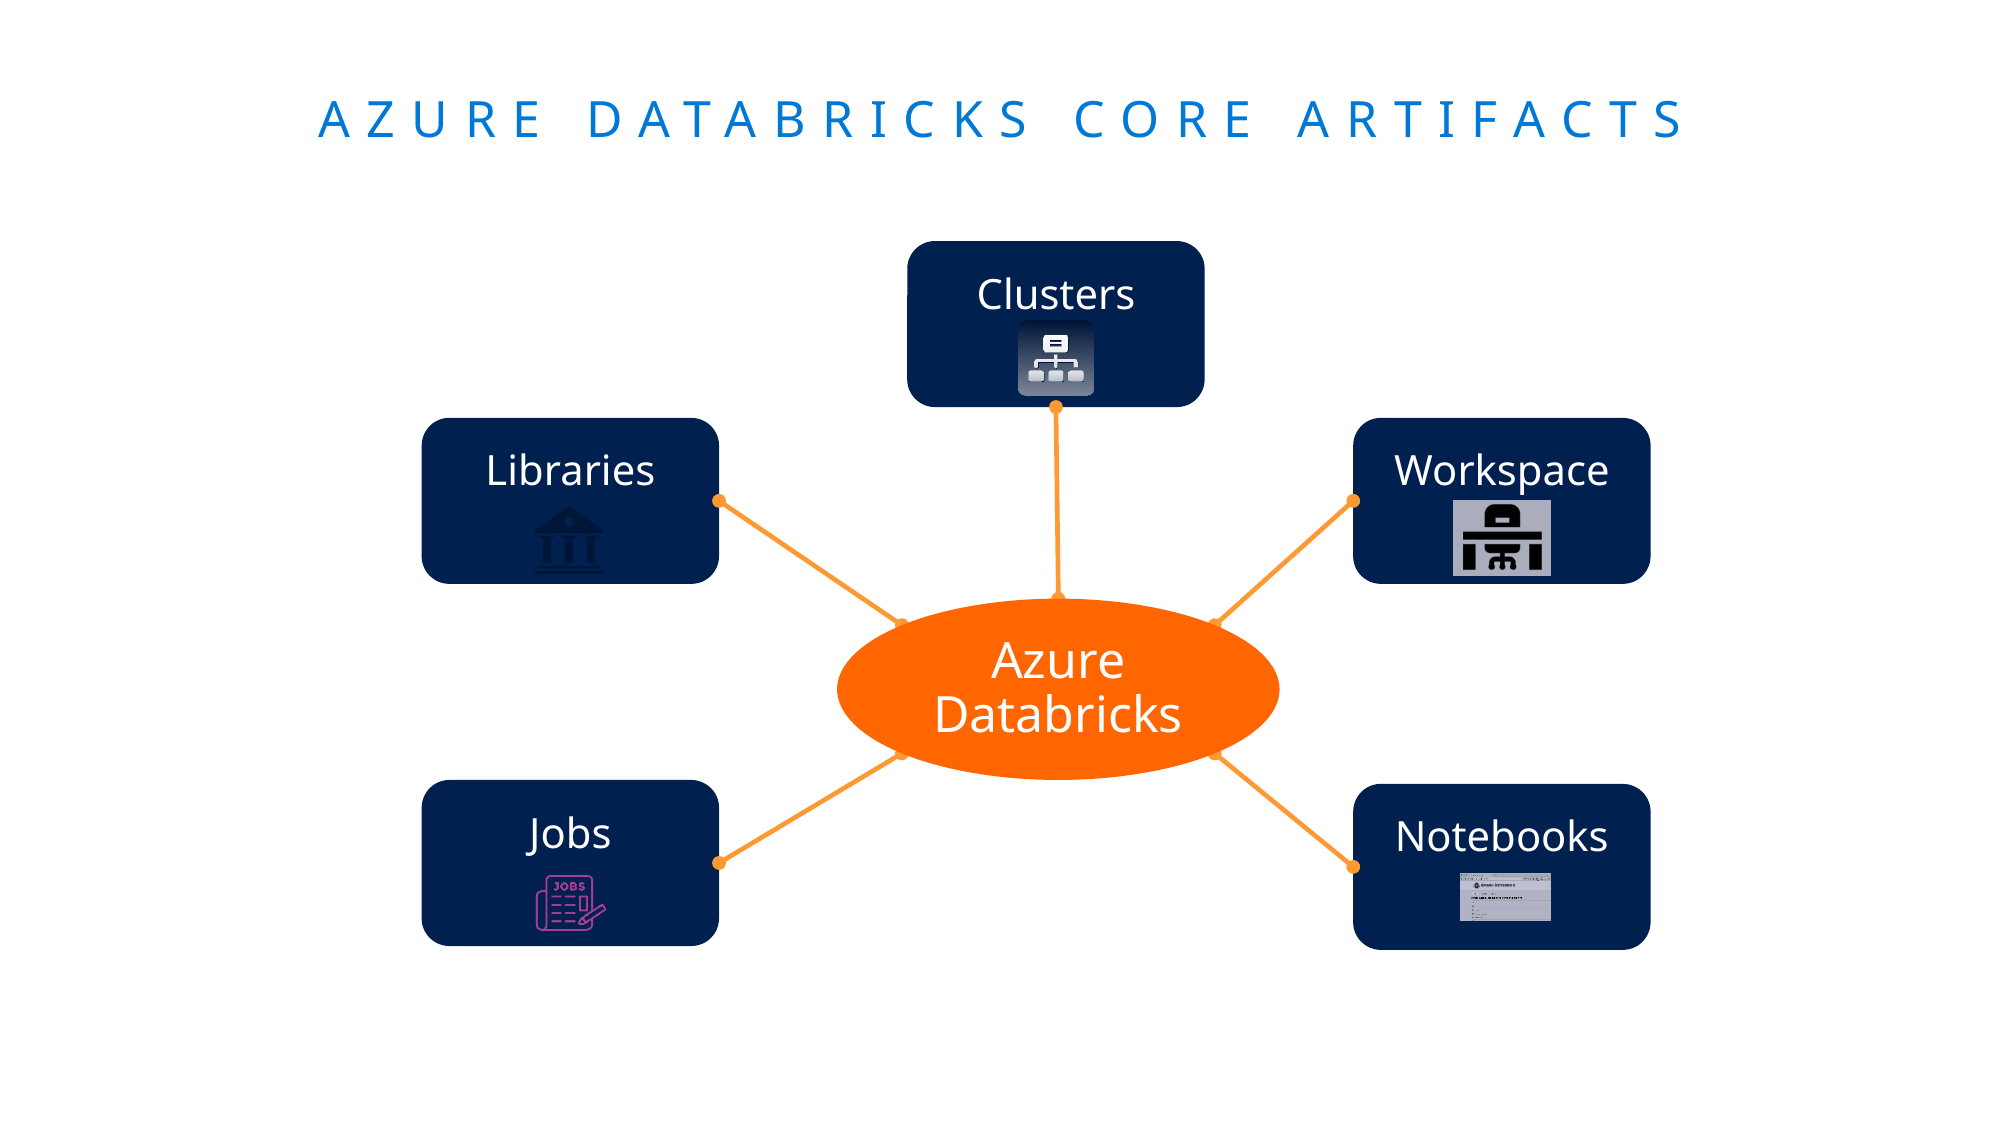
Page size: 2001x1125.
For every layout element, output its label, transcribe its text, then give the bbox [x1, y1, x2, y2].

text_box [421, 240, 1651, 950]
title Azure Databricks Core ARTIFACTS [44, 47, 1957, 196]
